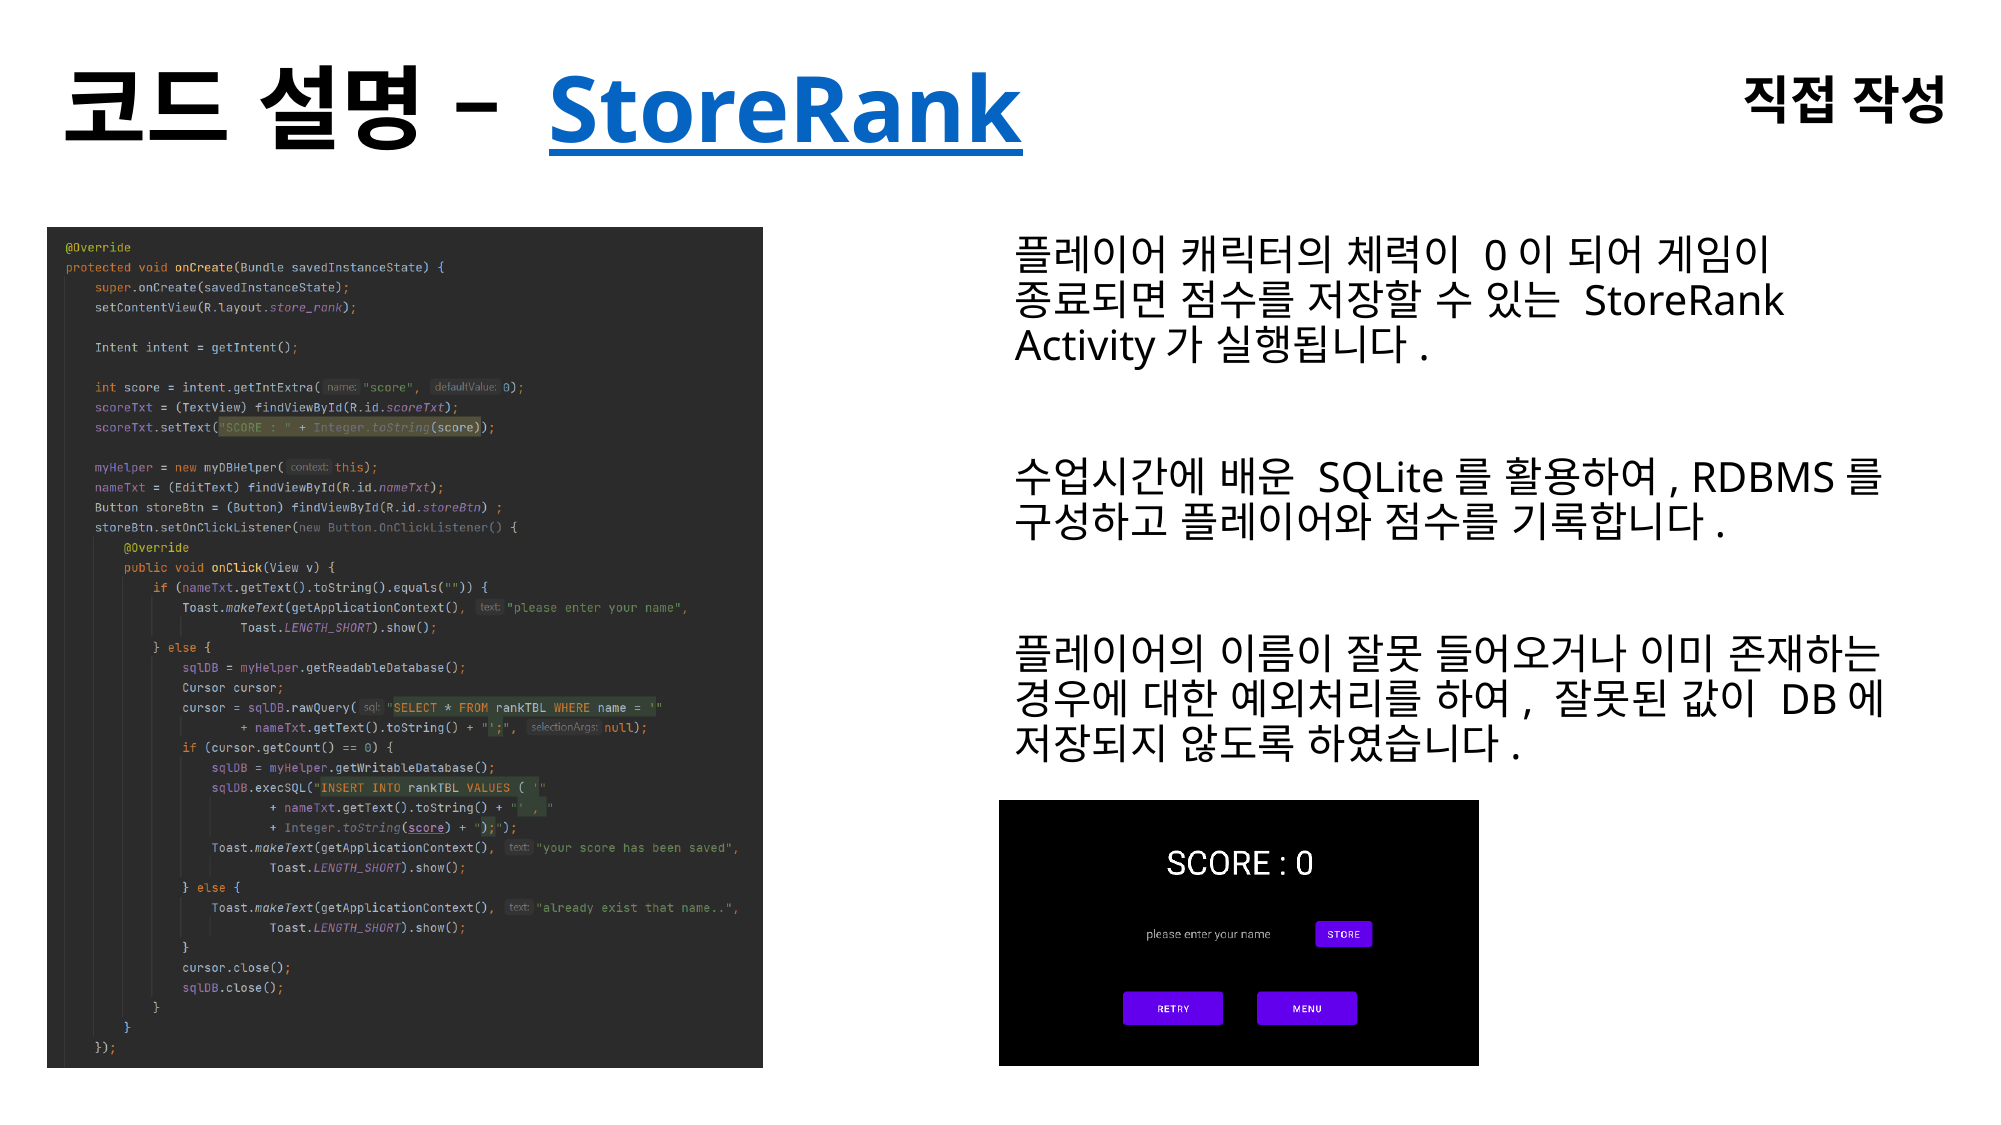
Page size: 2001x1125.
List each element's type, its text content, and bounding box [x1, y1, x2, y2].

text_box 직접 작성 [1295, 59, 1963, 138]
picture [999, 800, 1479, 1066]
list 플레이어 캐릭터의 체력이 0이 되어 게임이 종료되면 점수를 저장할 수 있는 StoreRank Activity가 실행됩니다. 수업시간에 배운 SQLite를 활용하여, RDBMS를 구성하고 플레이어와 점수를 기록합니다. 플레이어의 이름이 잘못 들어오거나 이미 존재하는 경우에 대한 예외처리를 하여, 잘못된 값이 DB에 저장되지 않도록 하였습니다. [999, 227, 1944, 1125]
title 코드 설명 – StoreRank [47, 0, 1704, 218]
picture [47, 226, 763, 1068]
